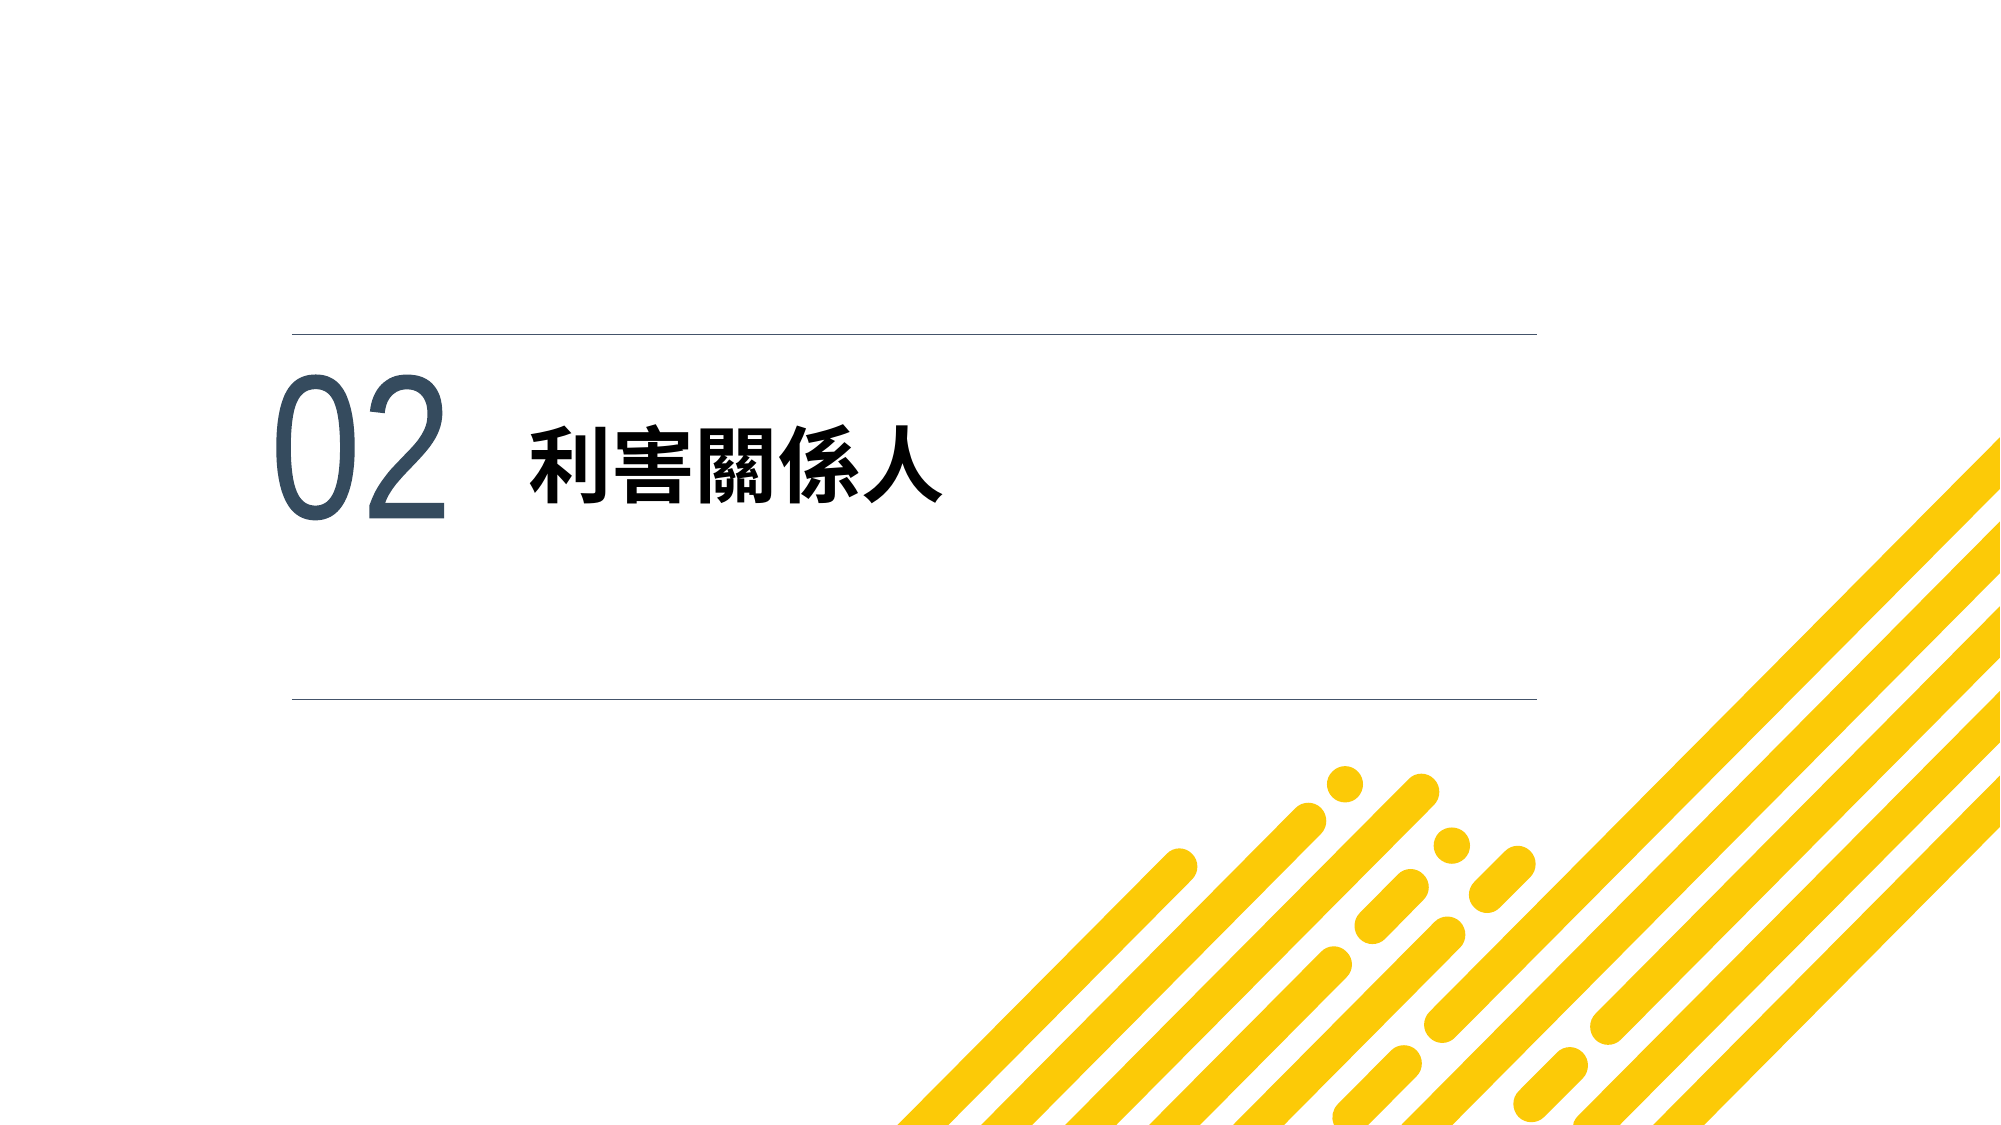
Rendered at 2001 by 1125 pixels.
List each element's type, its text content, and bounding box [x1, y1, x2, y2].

title 利害關係人 [513, 332, 1513, 521]
